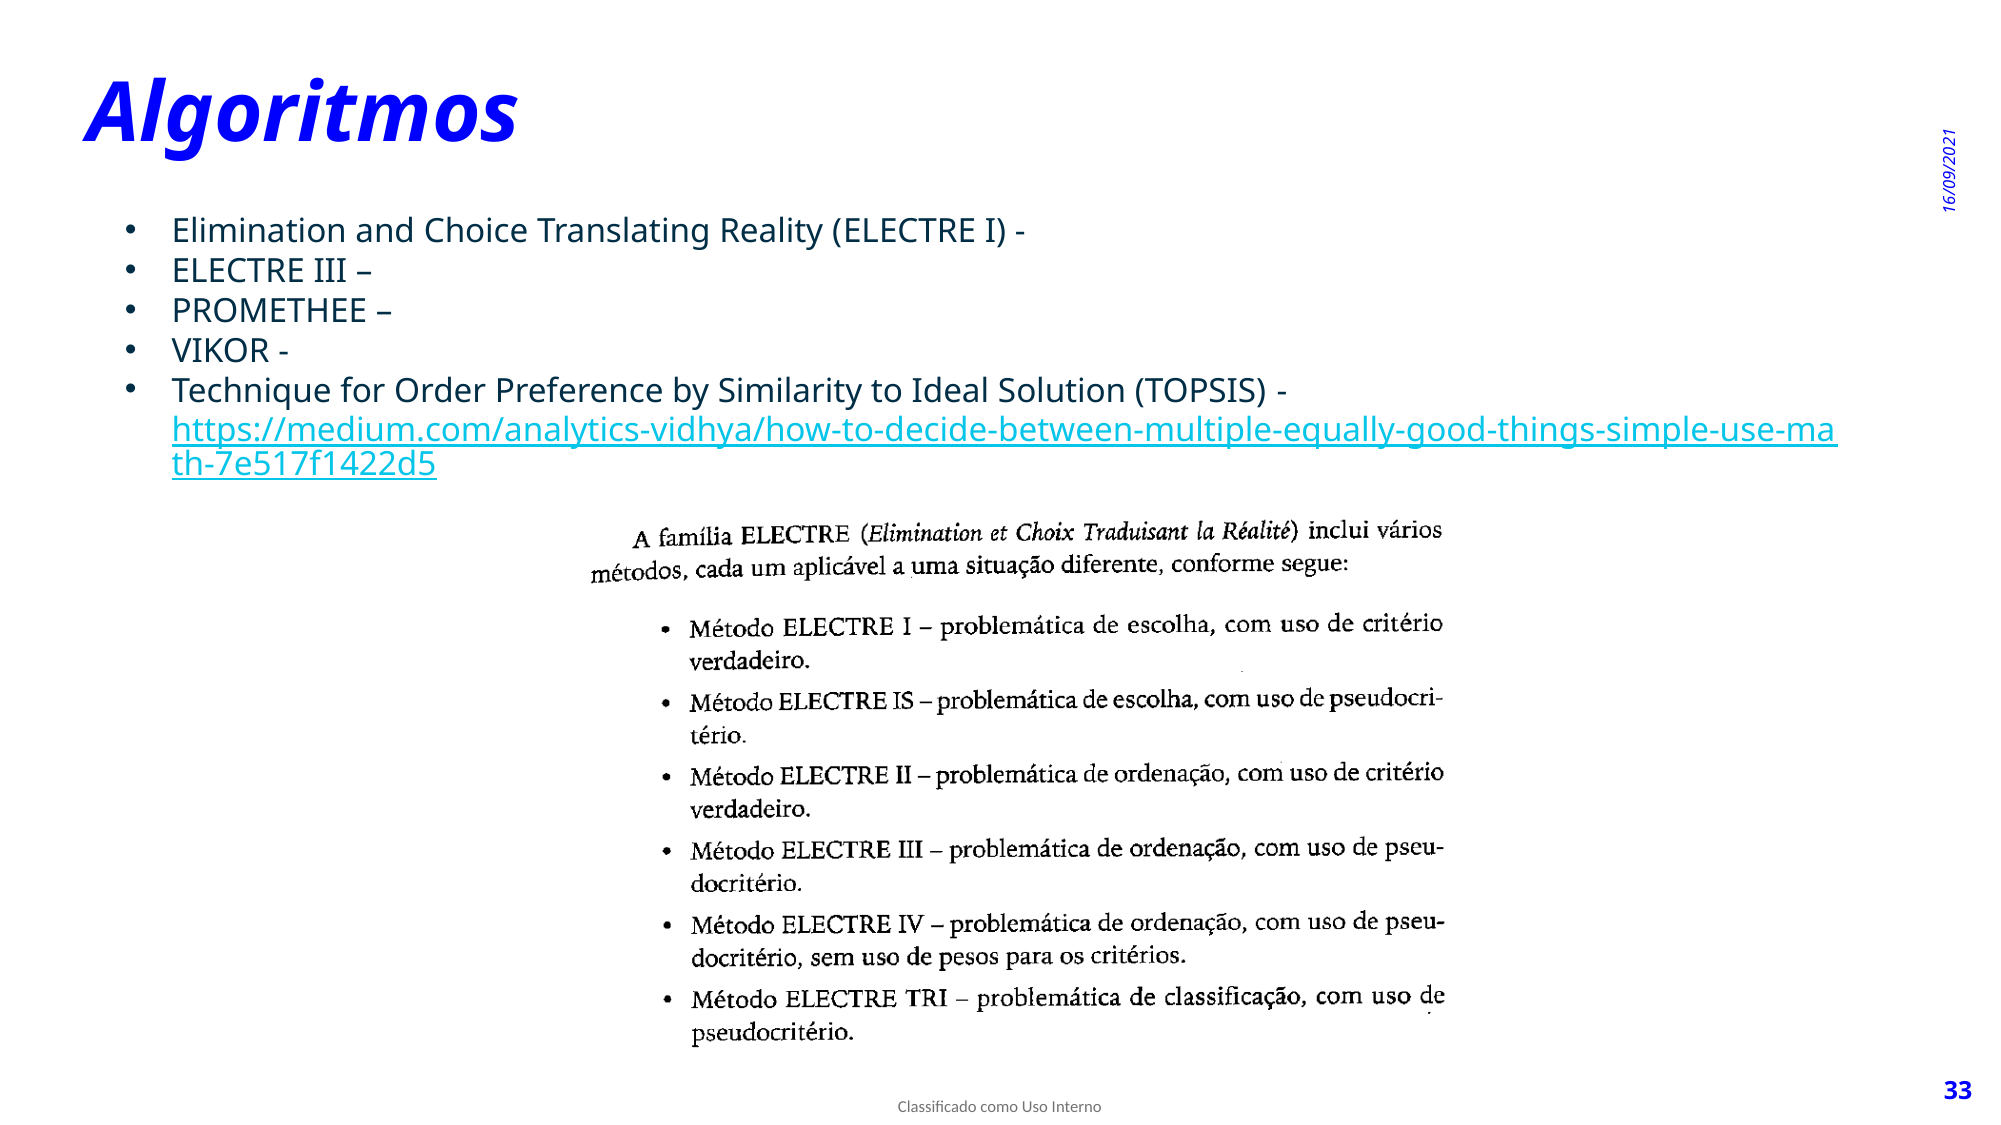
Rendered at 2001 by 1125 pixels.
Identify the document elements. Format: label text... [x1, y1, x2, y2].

list Algoritmos [72, 61, 1523, 171]
list 16/09/2021 [1927, 62, 1966, 230]
picture [545, 512, 1455, 1063]
text_box Elimination and Choice Translating Reality (ELECTRE I) - ELECTRE III – PROMETHEE – VIKOR - Technique for Order Preference by Similarity to Ideal Solution (TOPSIS) - https://medium.com/analytics-vidhya/how-to-decide-between-multiple-equally-good-things-simple-use-math-7e517f1422d5 [109, 201, 1861, 502]
slide_number 33 [1900, 1066, 1988, 1110]
